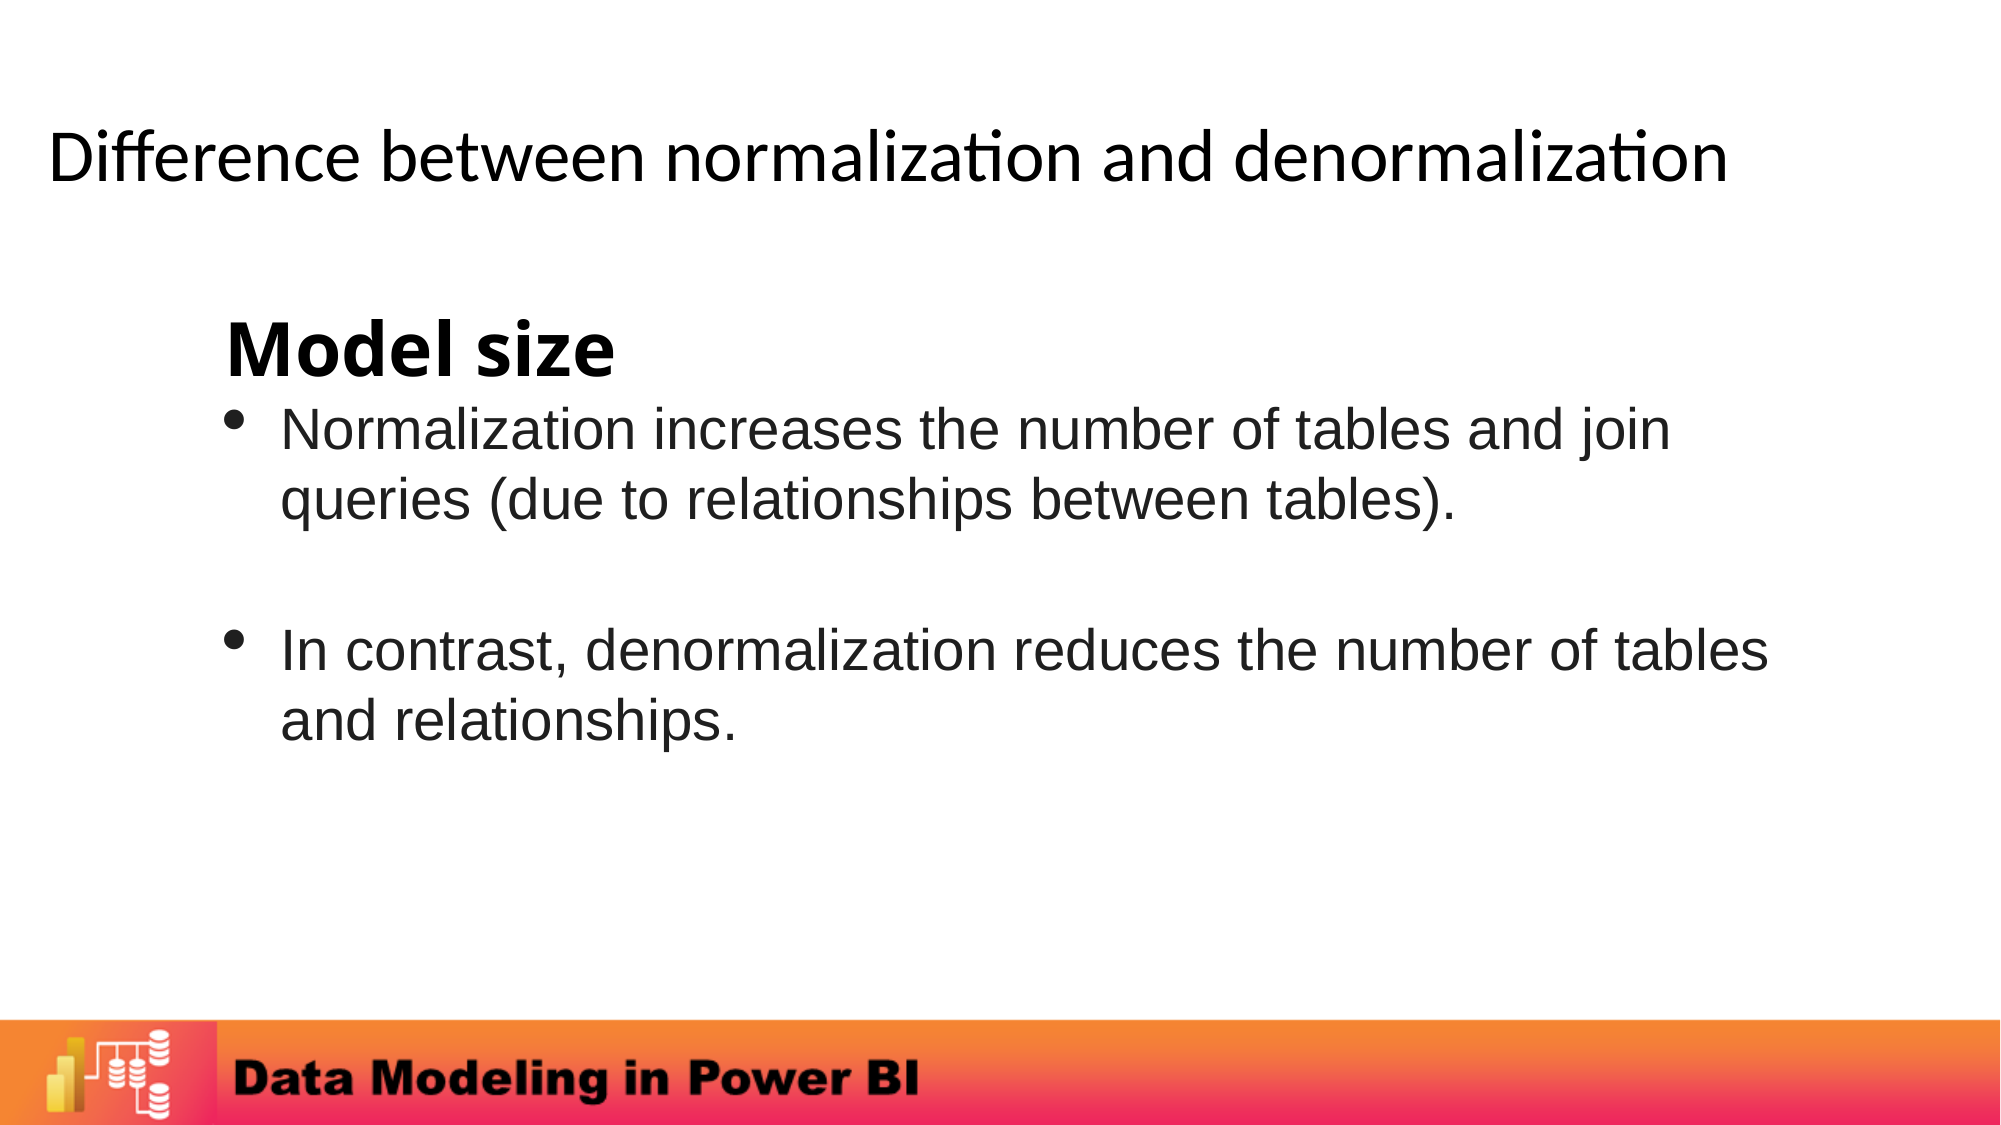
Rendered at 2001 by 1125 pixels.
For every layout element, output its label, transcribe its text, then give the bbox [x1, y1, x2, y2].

text_box Difference between normalization and denormalization [33, 98, 1747, 204]
picture [0, 0, 2001, 1125]
text_box Model size Normalization increases the number of tables and join queries (due to relationships between tables). In contrast, denormalization reduces the number of tables and relationships. [209, 287, 1791, 760]
